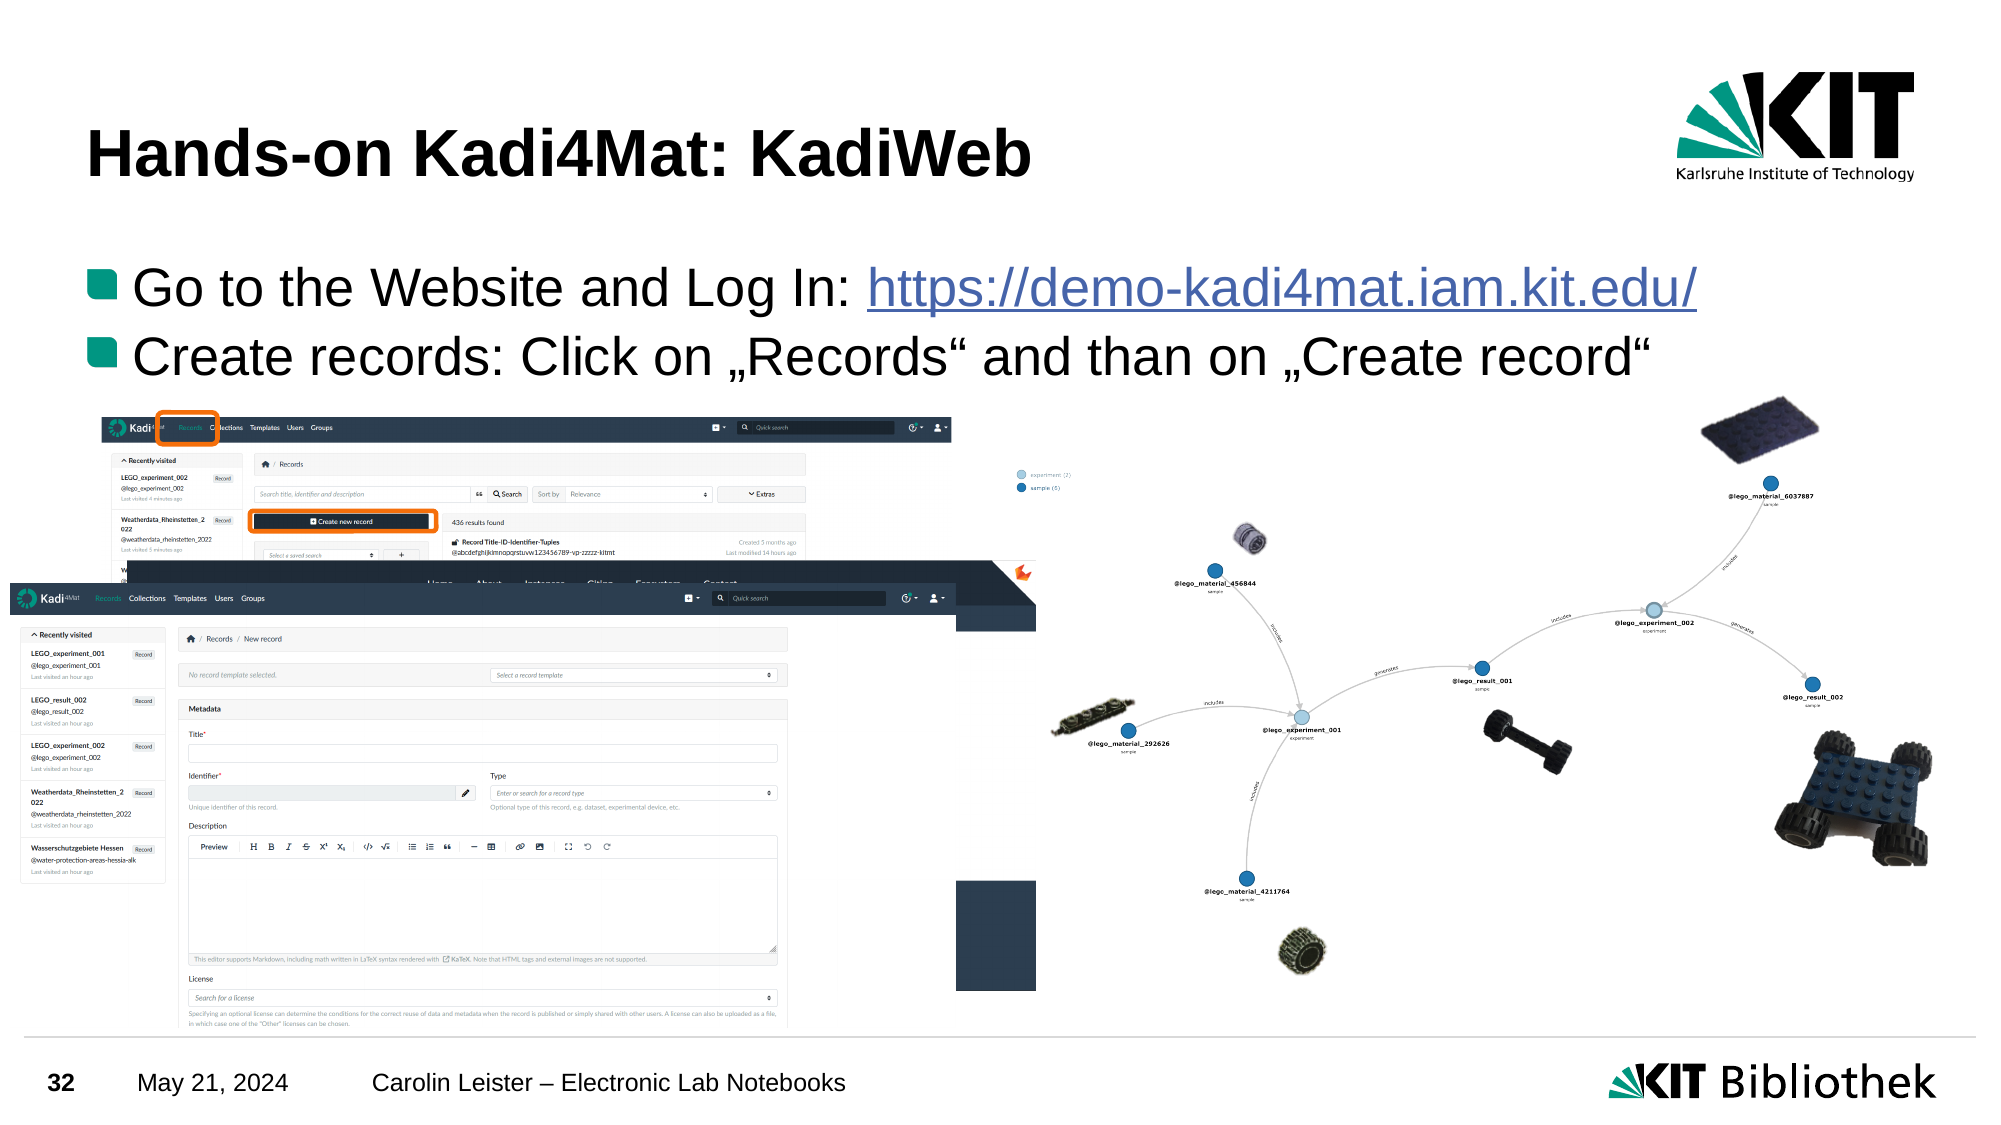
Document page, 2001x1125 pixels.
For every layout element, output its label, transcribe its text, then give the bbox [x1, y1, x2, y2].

list Go to the Website and Log In: https://demo-kadi4mat.iam.kit.edu/ Create records: Click on „Records“ and than on „Create record“ [87, 259, 1913, 703]
picture [10, 390, 1980, 1028]
picture [1677, 72, 1914, 182]
title Hands-on Kadi4Mat: KadiWeb [86, 64, 1589, 191]
list Go to the Website and Log In: https://demo-kadi4mat.iam.kit.edu/ Create records: Click on „Records“ and than on „Create record“ [956, 884, 1913, 996]
picture [87, 269, 117, 303]
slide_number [137, 1038, 362, 1125]
picture [1267, 918, 1340, 983]
text_box [156, 411, 219, 417]
picture [87, 337, 117, 371]
slide_number 32 [47, 1038, 119, 1125]
